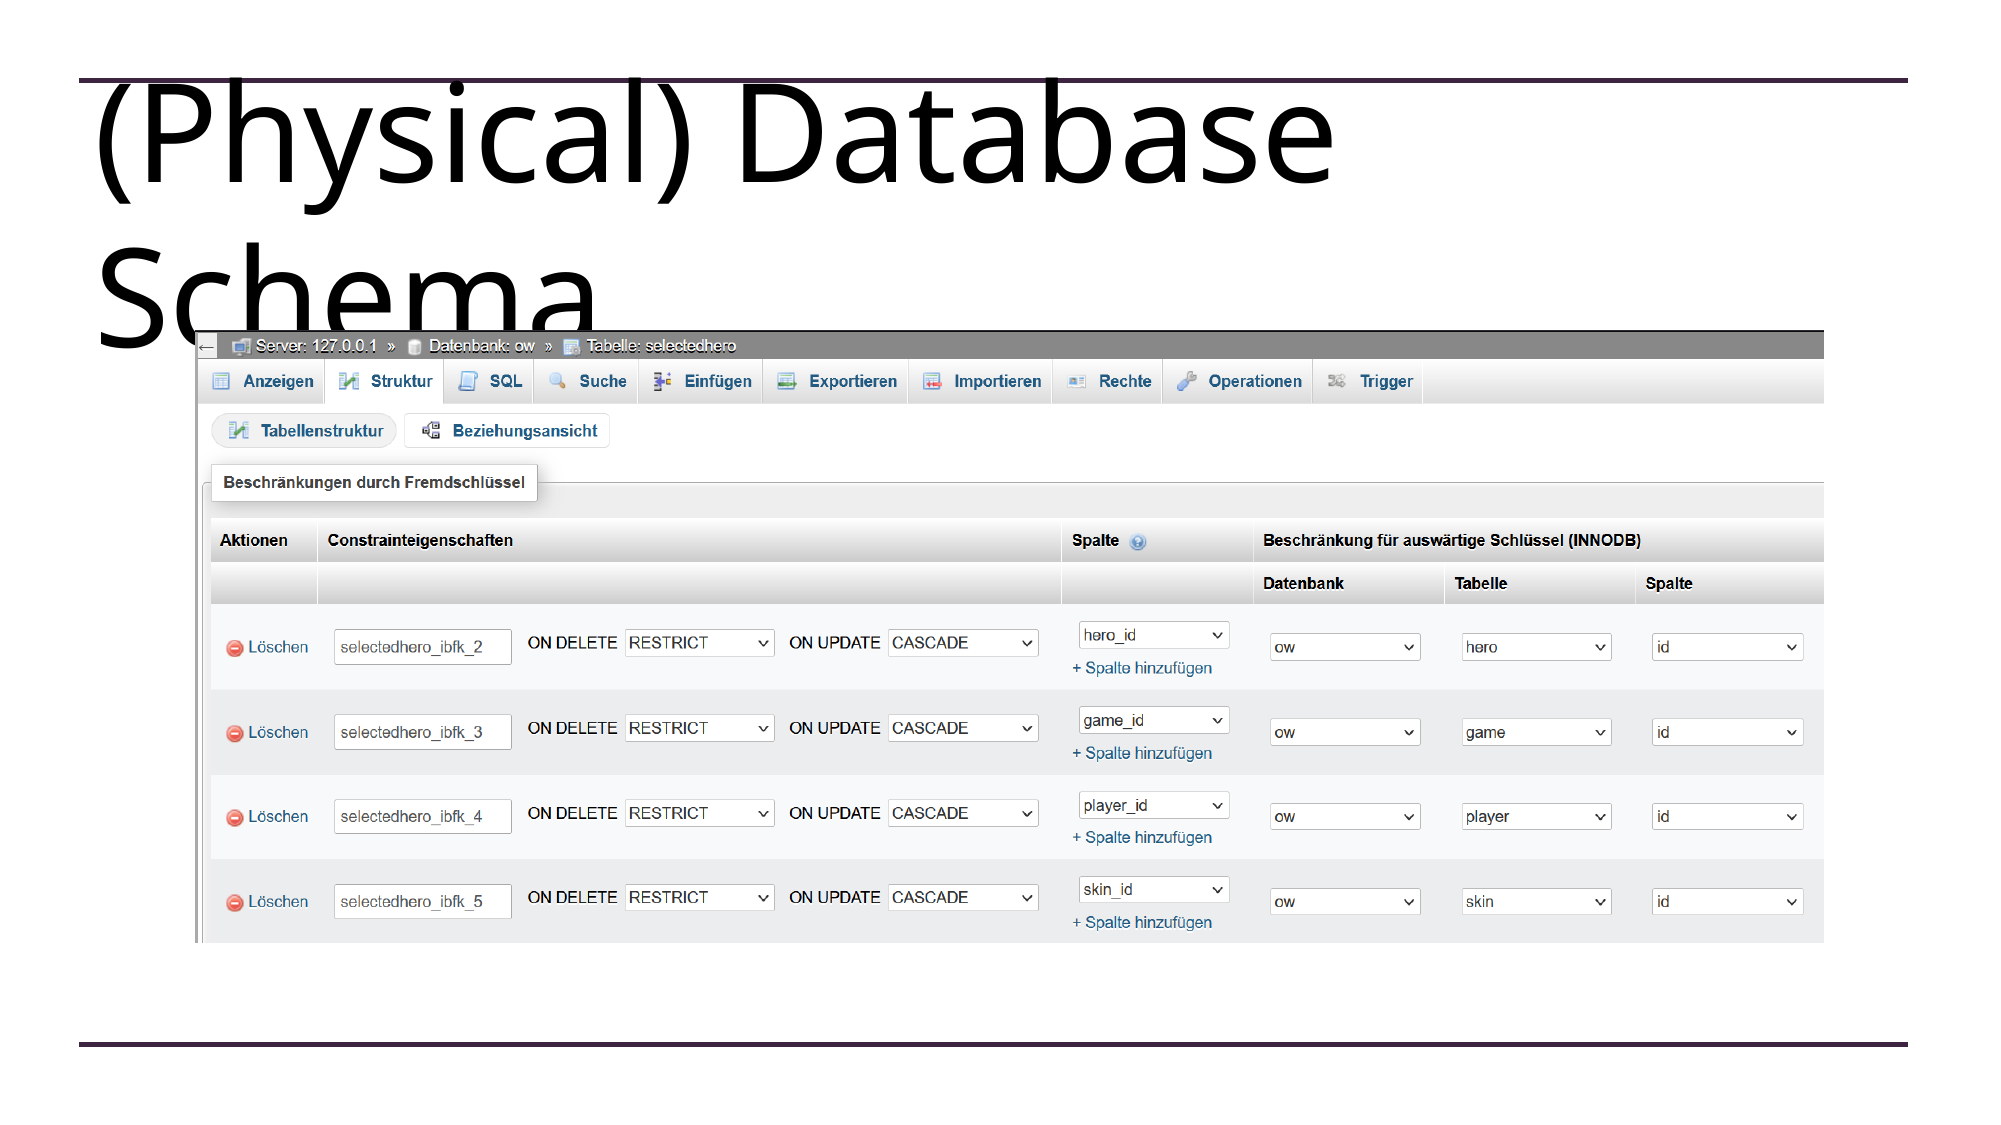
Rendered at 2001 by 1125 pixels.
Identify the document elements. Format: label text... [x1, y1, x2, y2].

picture [195, 330, 1824, 943]
title (Physical) Database Schema [79, 160, 1824, 259]
